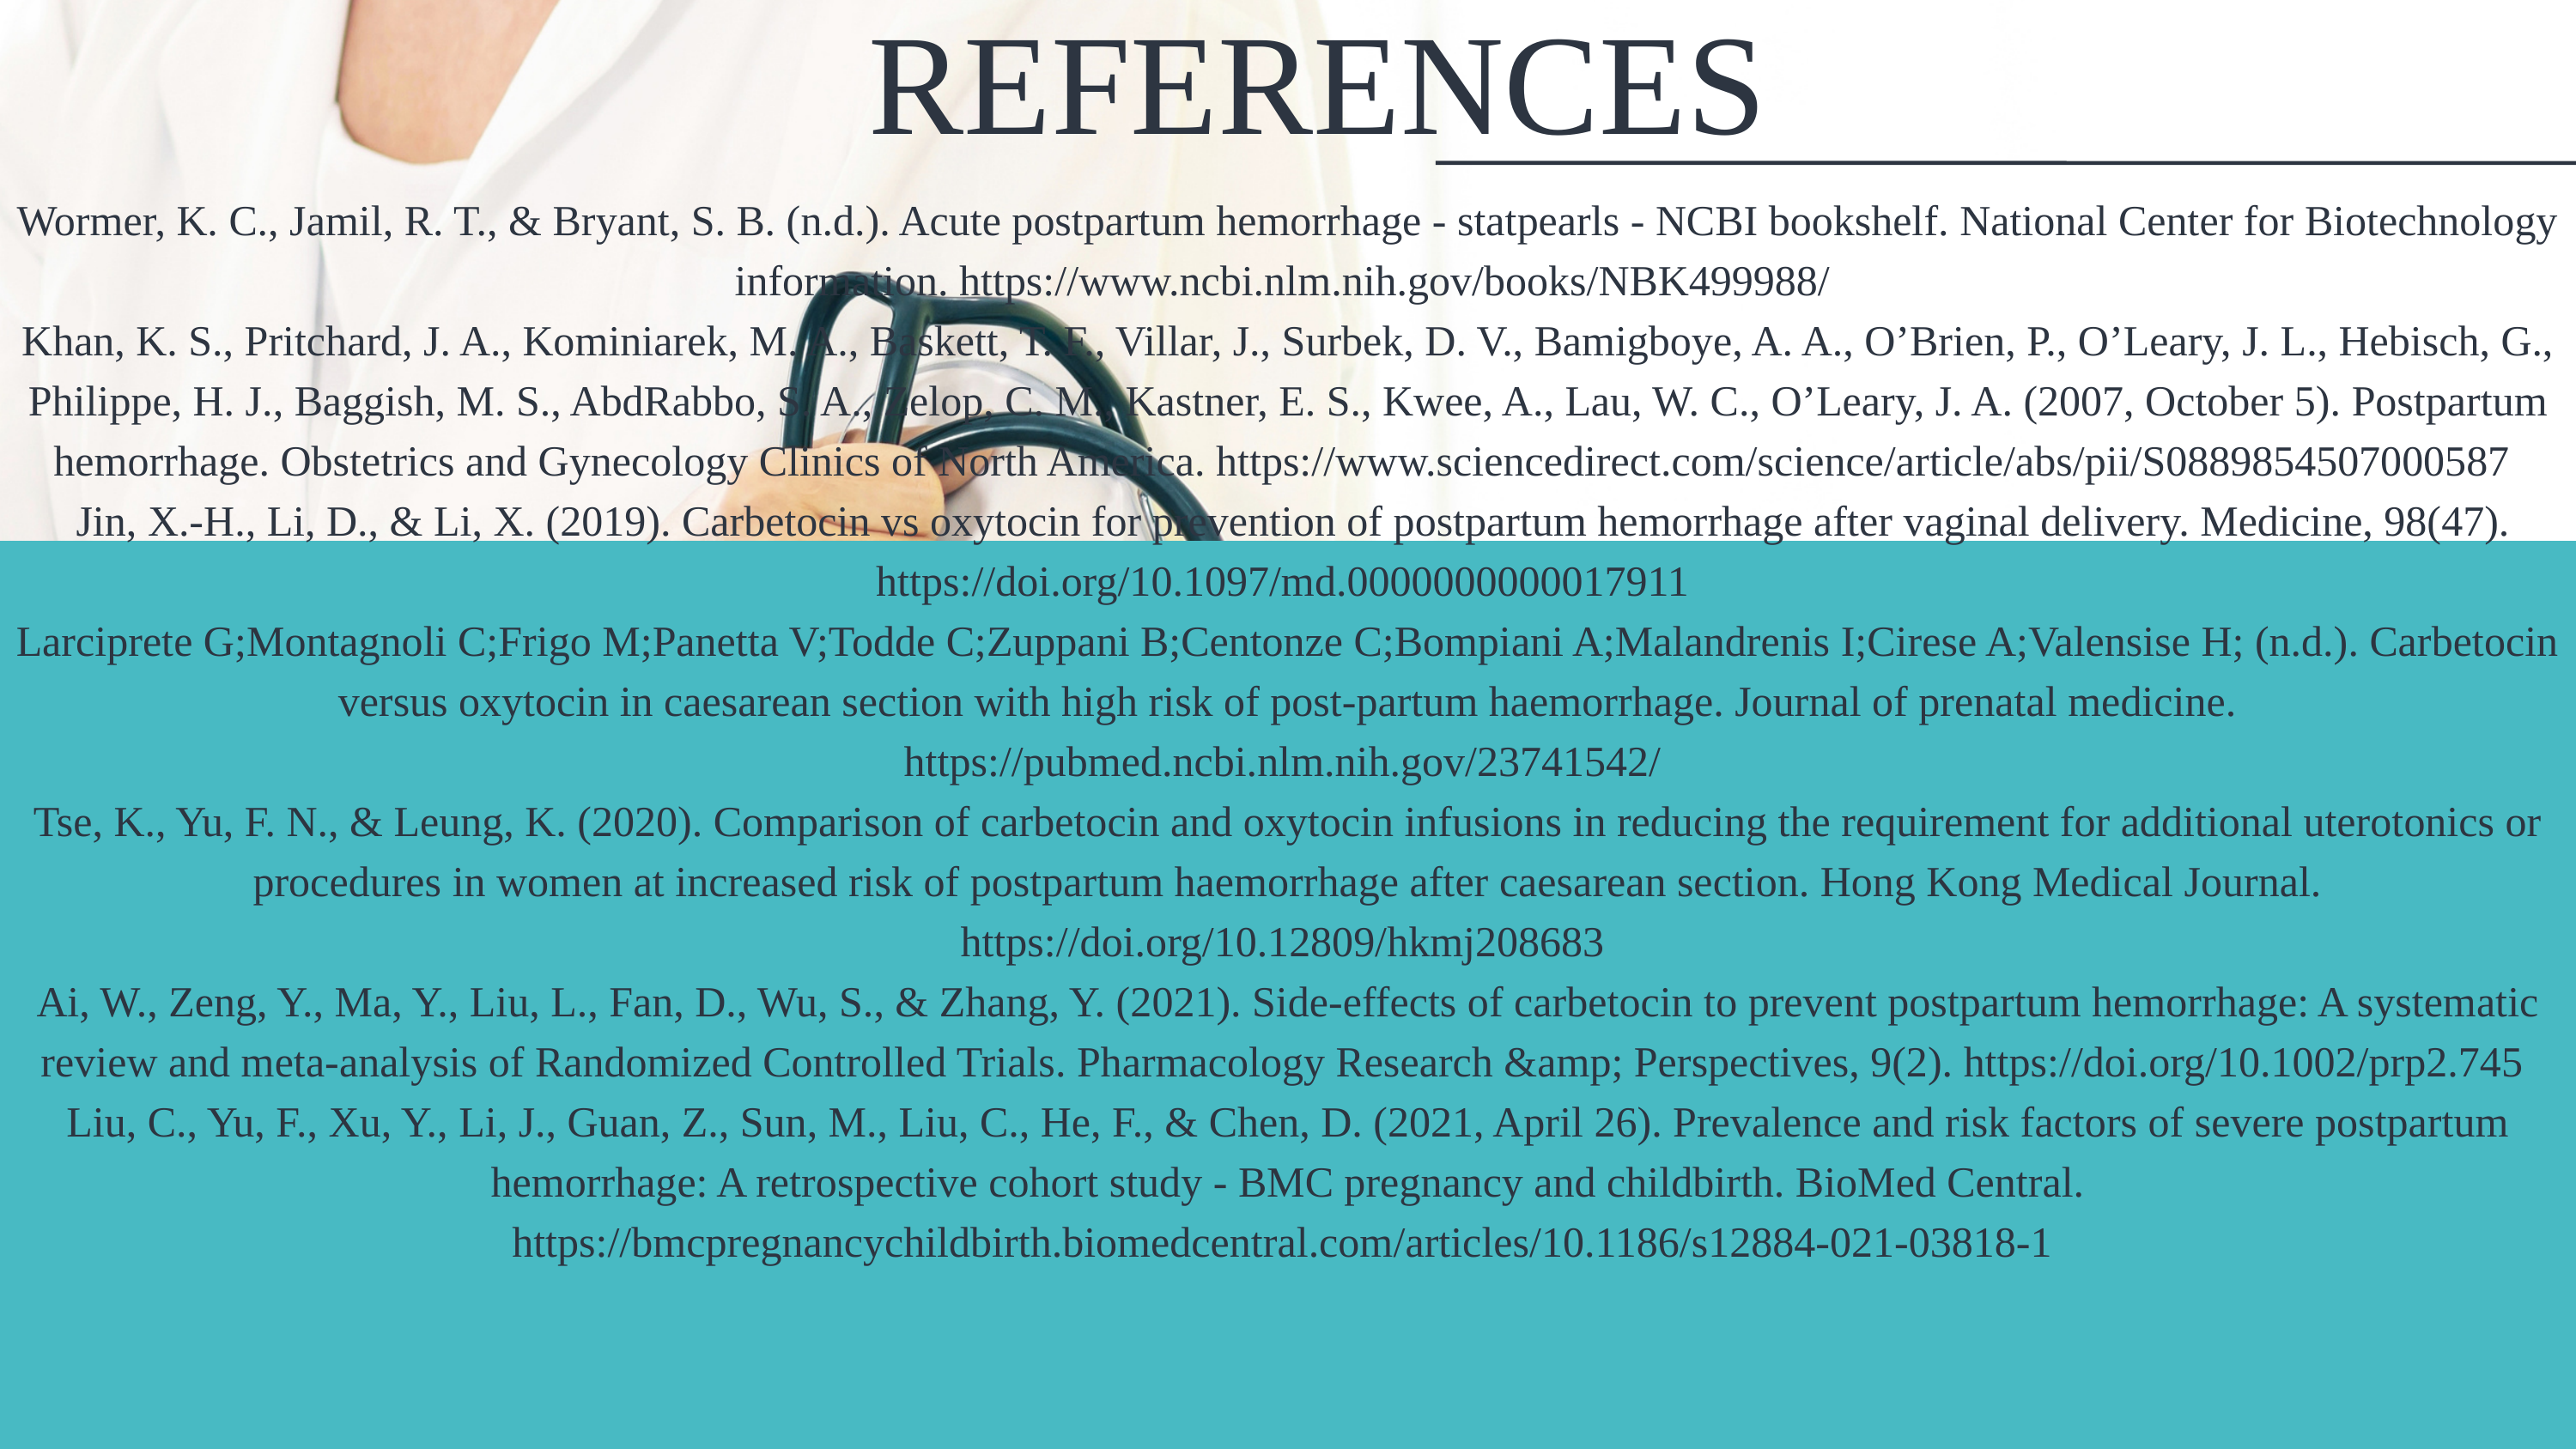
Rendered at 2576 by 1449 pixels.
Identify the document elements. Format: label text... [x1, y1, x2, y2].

text_box Wormer, K. C., Jamil, R. T., & Bryant, S. B. (n.d.). Acute postpartum hemorrhage - statpearls - NCBI bookshelf. National Center for Biotechnology information. https://www.ncbi.nlm.nih.gov/books/NBK499988/ Khan, K. S., Pritchard, J. A., Kominiarek, M. A., Baskett, T. F., Villar, J., Surbek, D. V., Bamigboye, A. A., O’Brien, P., O’Leary, J. L., Hebisch, G., Philippe, H. J., Baggish, M. S., AbdRabbo, S. A., Zelop, C. M., Kastner, E. S., Kwee, A., Lau, W. C., O’Leary, J. A. (2007, October 5). Postpartum hemorrhage. Obstetrics and Gynecology Clinics of North America. https://www.sciencedirect.com/science/article/abs/pii/S0889854507000587 Jin, X.-H., Li, D., & Li, X. (2019). Carbetocin vs oxytocin for prevention of postpartum hemorrhage after vaginal delivery. Medicine, 98(47). https://doi.org/10.1097/md.0000000000017911 Larciprete G;Montagnoli C;Frigo M;Panetta V;Todde C;Zuppani B;Centonze C;Bompiani A;Malandrenis I;Cirese A;Valensise H; (n.d.). Carbetocin versus oxytocin in caesarean section with high risk of post-partum haemorrhage. Journal of prenatal medicine. https://pubmed.ncbi.nlm.nih.gov/23741542/ Tse, K., Yu, F. N., & Leung, K. (2020). Comparison of carbetocin and oxytocin infusions in reducing the requirement for additional uterotonics or procedures in women at increased risk of postpartum haemorrhage after caesarean section. Hong Kong Medical Journal. https://doi.org/10.12809/hkmj208683 Ai, W., Zeng, Y., Ma, Y., Liu, L., Fan, D., Wu, S., & Zhang, Y. (2021). Side‐effects of carbetocin to prevent postpartum hemorrhage: A systematic review and meta‐analysis of Randomized Controlled Trials. Pharmacology Research &amp; Perspectives, 9(2). https://doi.org/10.1002/prp2.745 Liu, C., Yu, F., Xu, Y., Li, J., Guan, Z., Sun, M., Liu, C., He, F., & Chen, D. (2021, April 26). Prevalence and risk factors of severe postpartum hemorrhage: A retrospective cohort study - BMC pregnancy and childbirth. BioMed Central. https://bmcpregnancychildbirth.biomedcentral.com/articles/10.1186/s12884-021-03818-1 [0, 184, 2576, 537]
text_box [0, 540, 2576, 1449]
text_box [0, 0, 2576, 184]
text_box REFERENCES [868, 44, 2086, 163]
